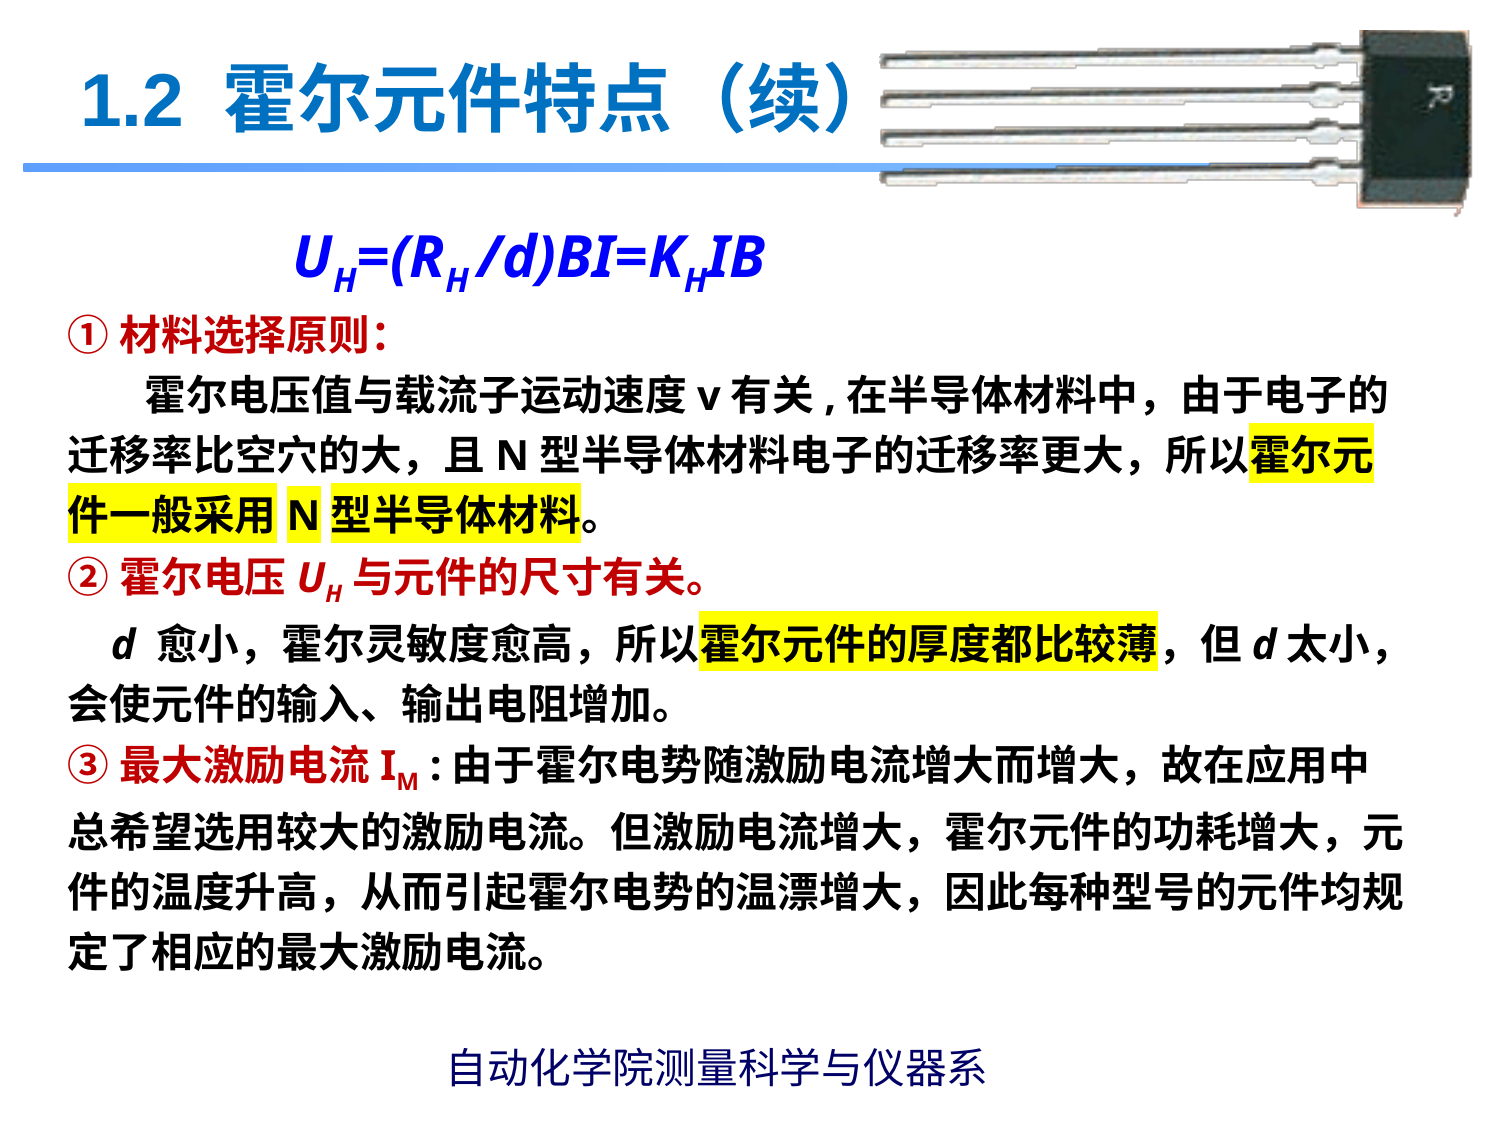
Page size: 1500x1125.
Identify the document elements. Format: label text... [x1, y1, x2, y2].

text_box 1.2 霍尔元件特点（续） [64, 18, 963, 157]
picture [879, 30, 1475, 221]
text_box UH=(RH /d)BI=KHIB ①材料选择原则： 霍尔电压值与载流子运动速度v有关,在半导体材料中，由于电子的迁移率比空穴的大，且N型半导体材料电子的迁移率更大，所以霍尔元件一般采用N型半导体材料。 ②霍尔电压UH与元件的尺寸有关。 d 愈小，霍尔灵敏度愈高，所以霍尔元件的厚度都比较薄，但d太小，会使元件的输入、输出电阻增加。 ③最大激励电流IM :由于霍尔电势随激励电流增大而增大，故在应用中总希望选用较大的激励电流。但激励电流增大，霍尔元件的功耗增大，元件的温度升高，从而引起霍尔电势的温漂增大，因此每种型号的元件均规定了相应的最大激励电流。 [53, 196, 1424, 983]
